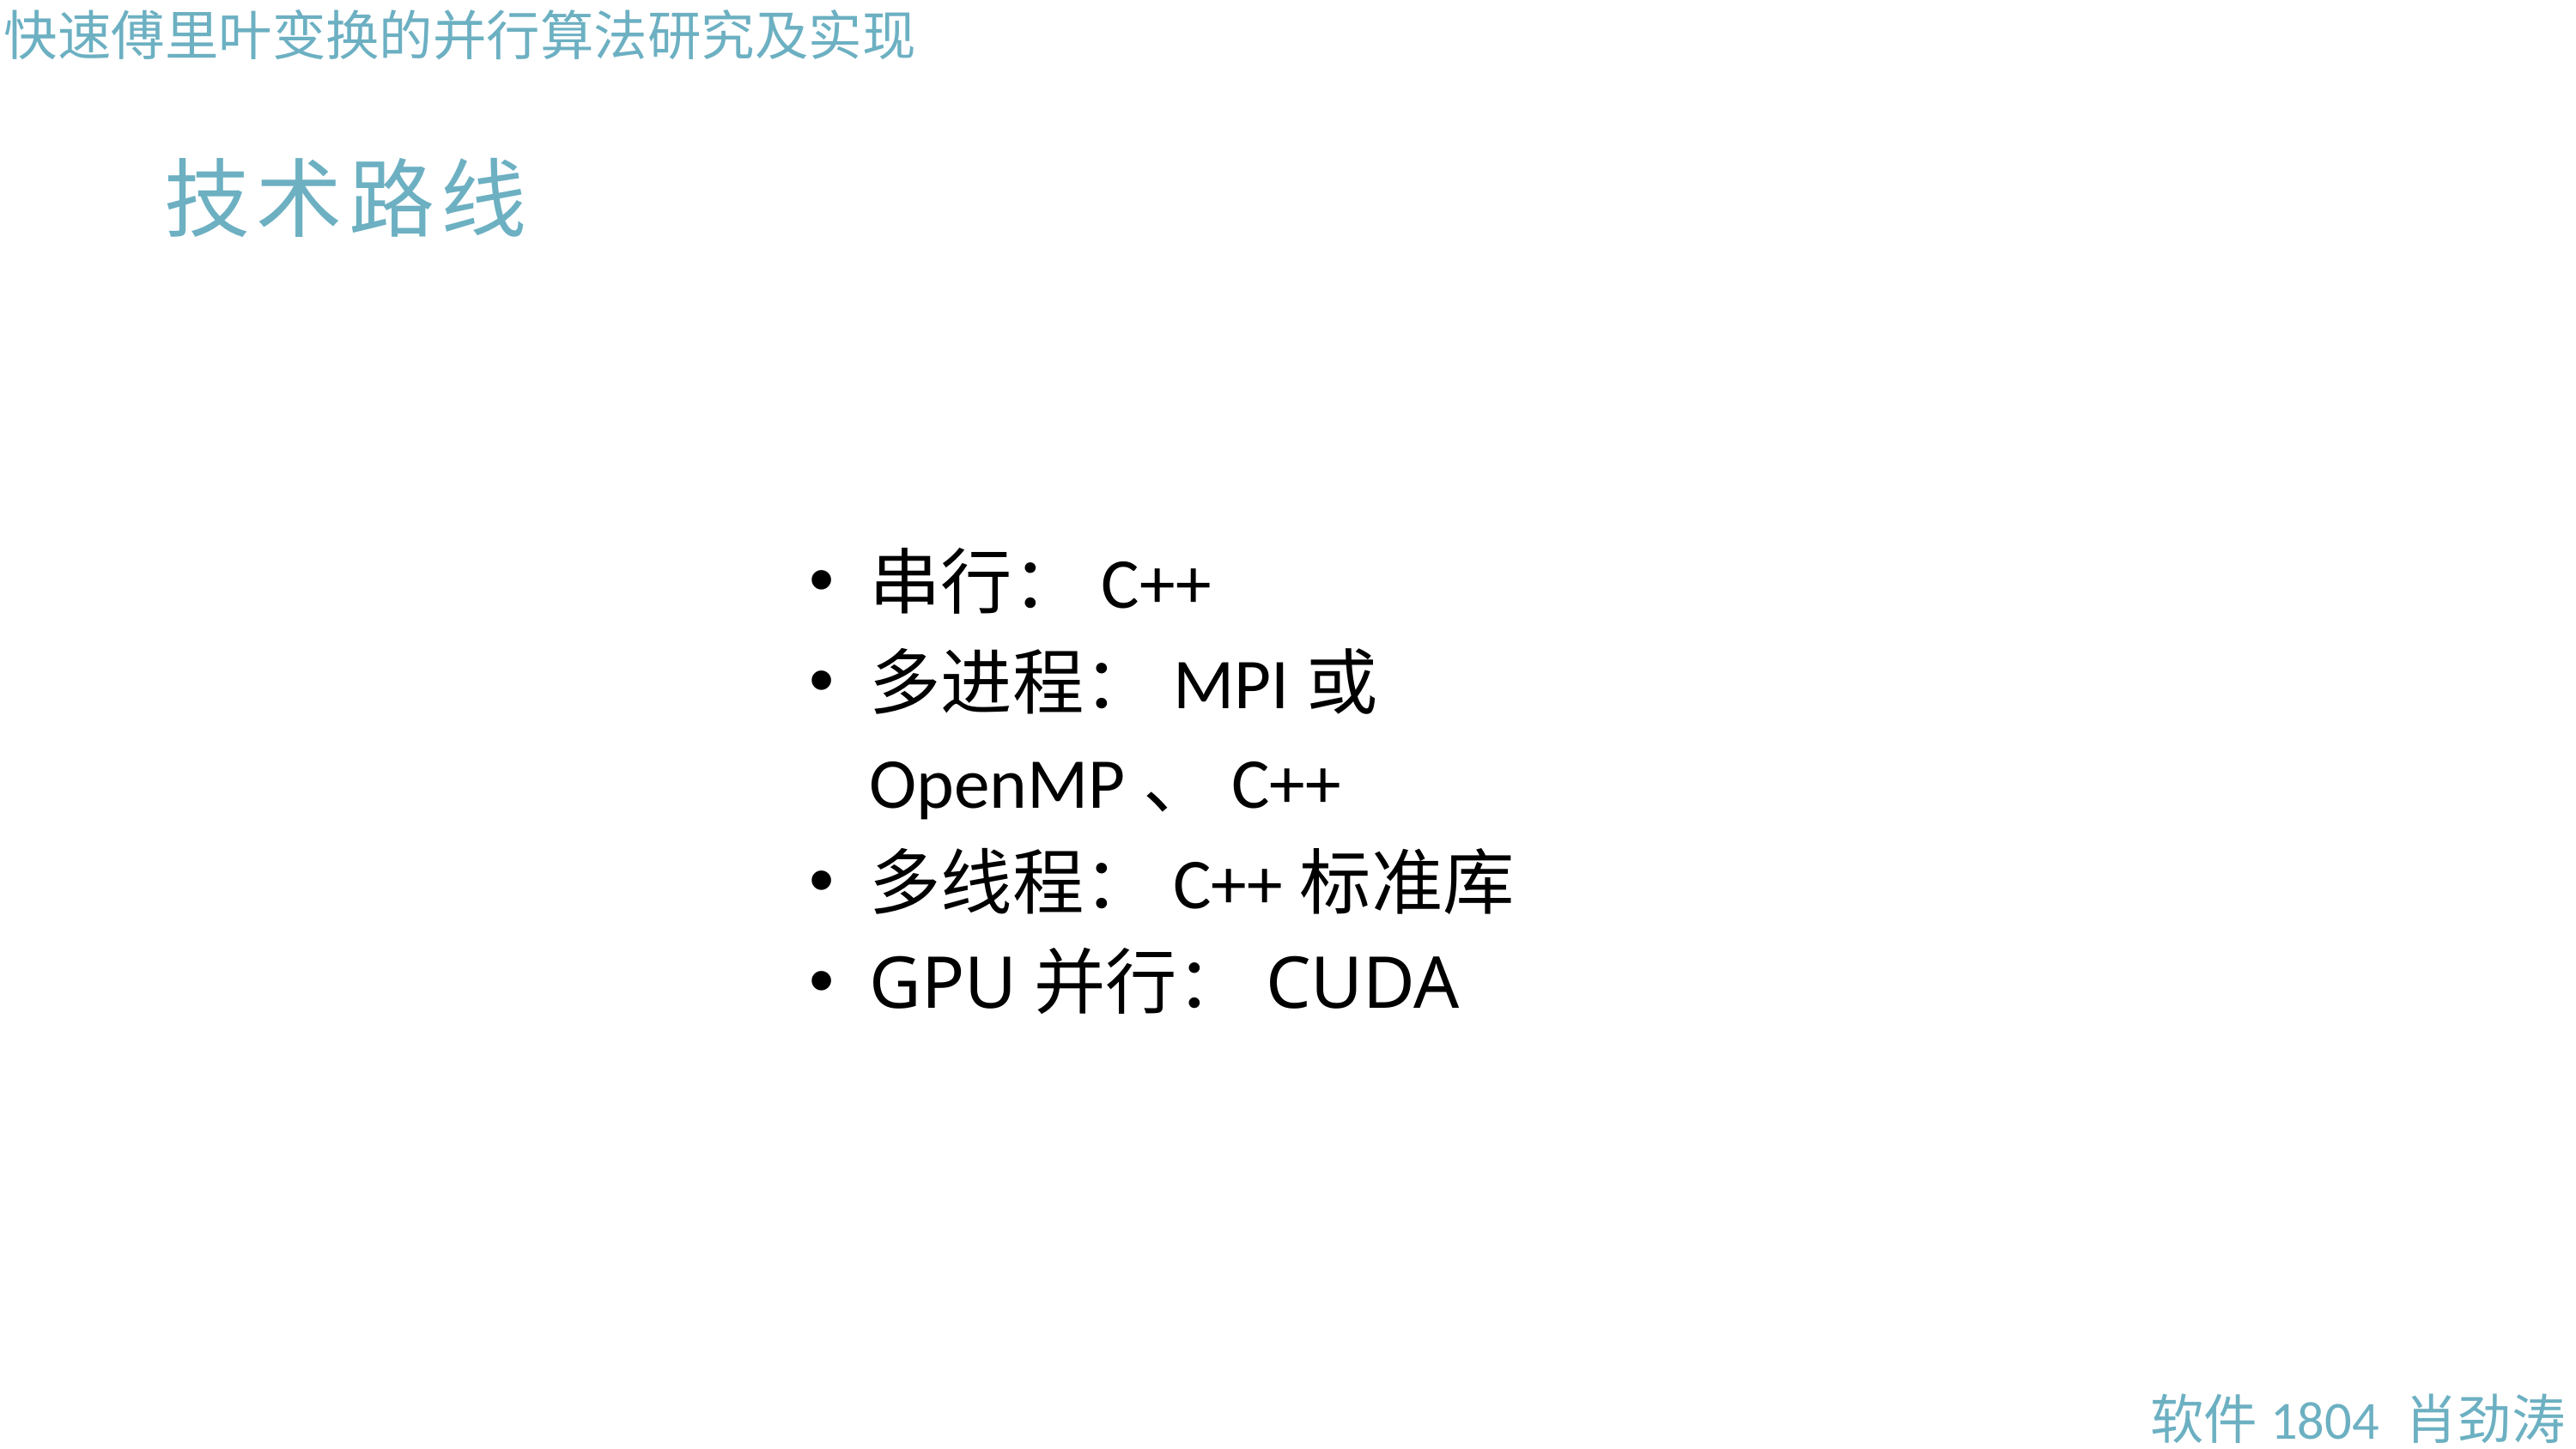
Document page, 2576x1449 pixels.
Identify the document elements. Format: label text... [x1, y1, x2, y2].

text_box 软件1804 肖劲涛 [2140, 1374, 2576, 1449]
text_box 串行：C++ 多进程：MPI或OpenMP、C++ 多线程：C++标准库 GPU并行：CUDA [748, 522, 1828, 1023]
text_box 技术路线 [144, 149, 546, 248]
text_box 快速傅里叶变换的并行算法研究及实现 [0, 0, 920, 66]
